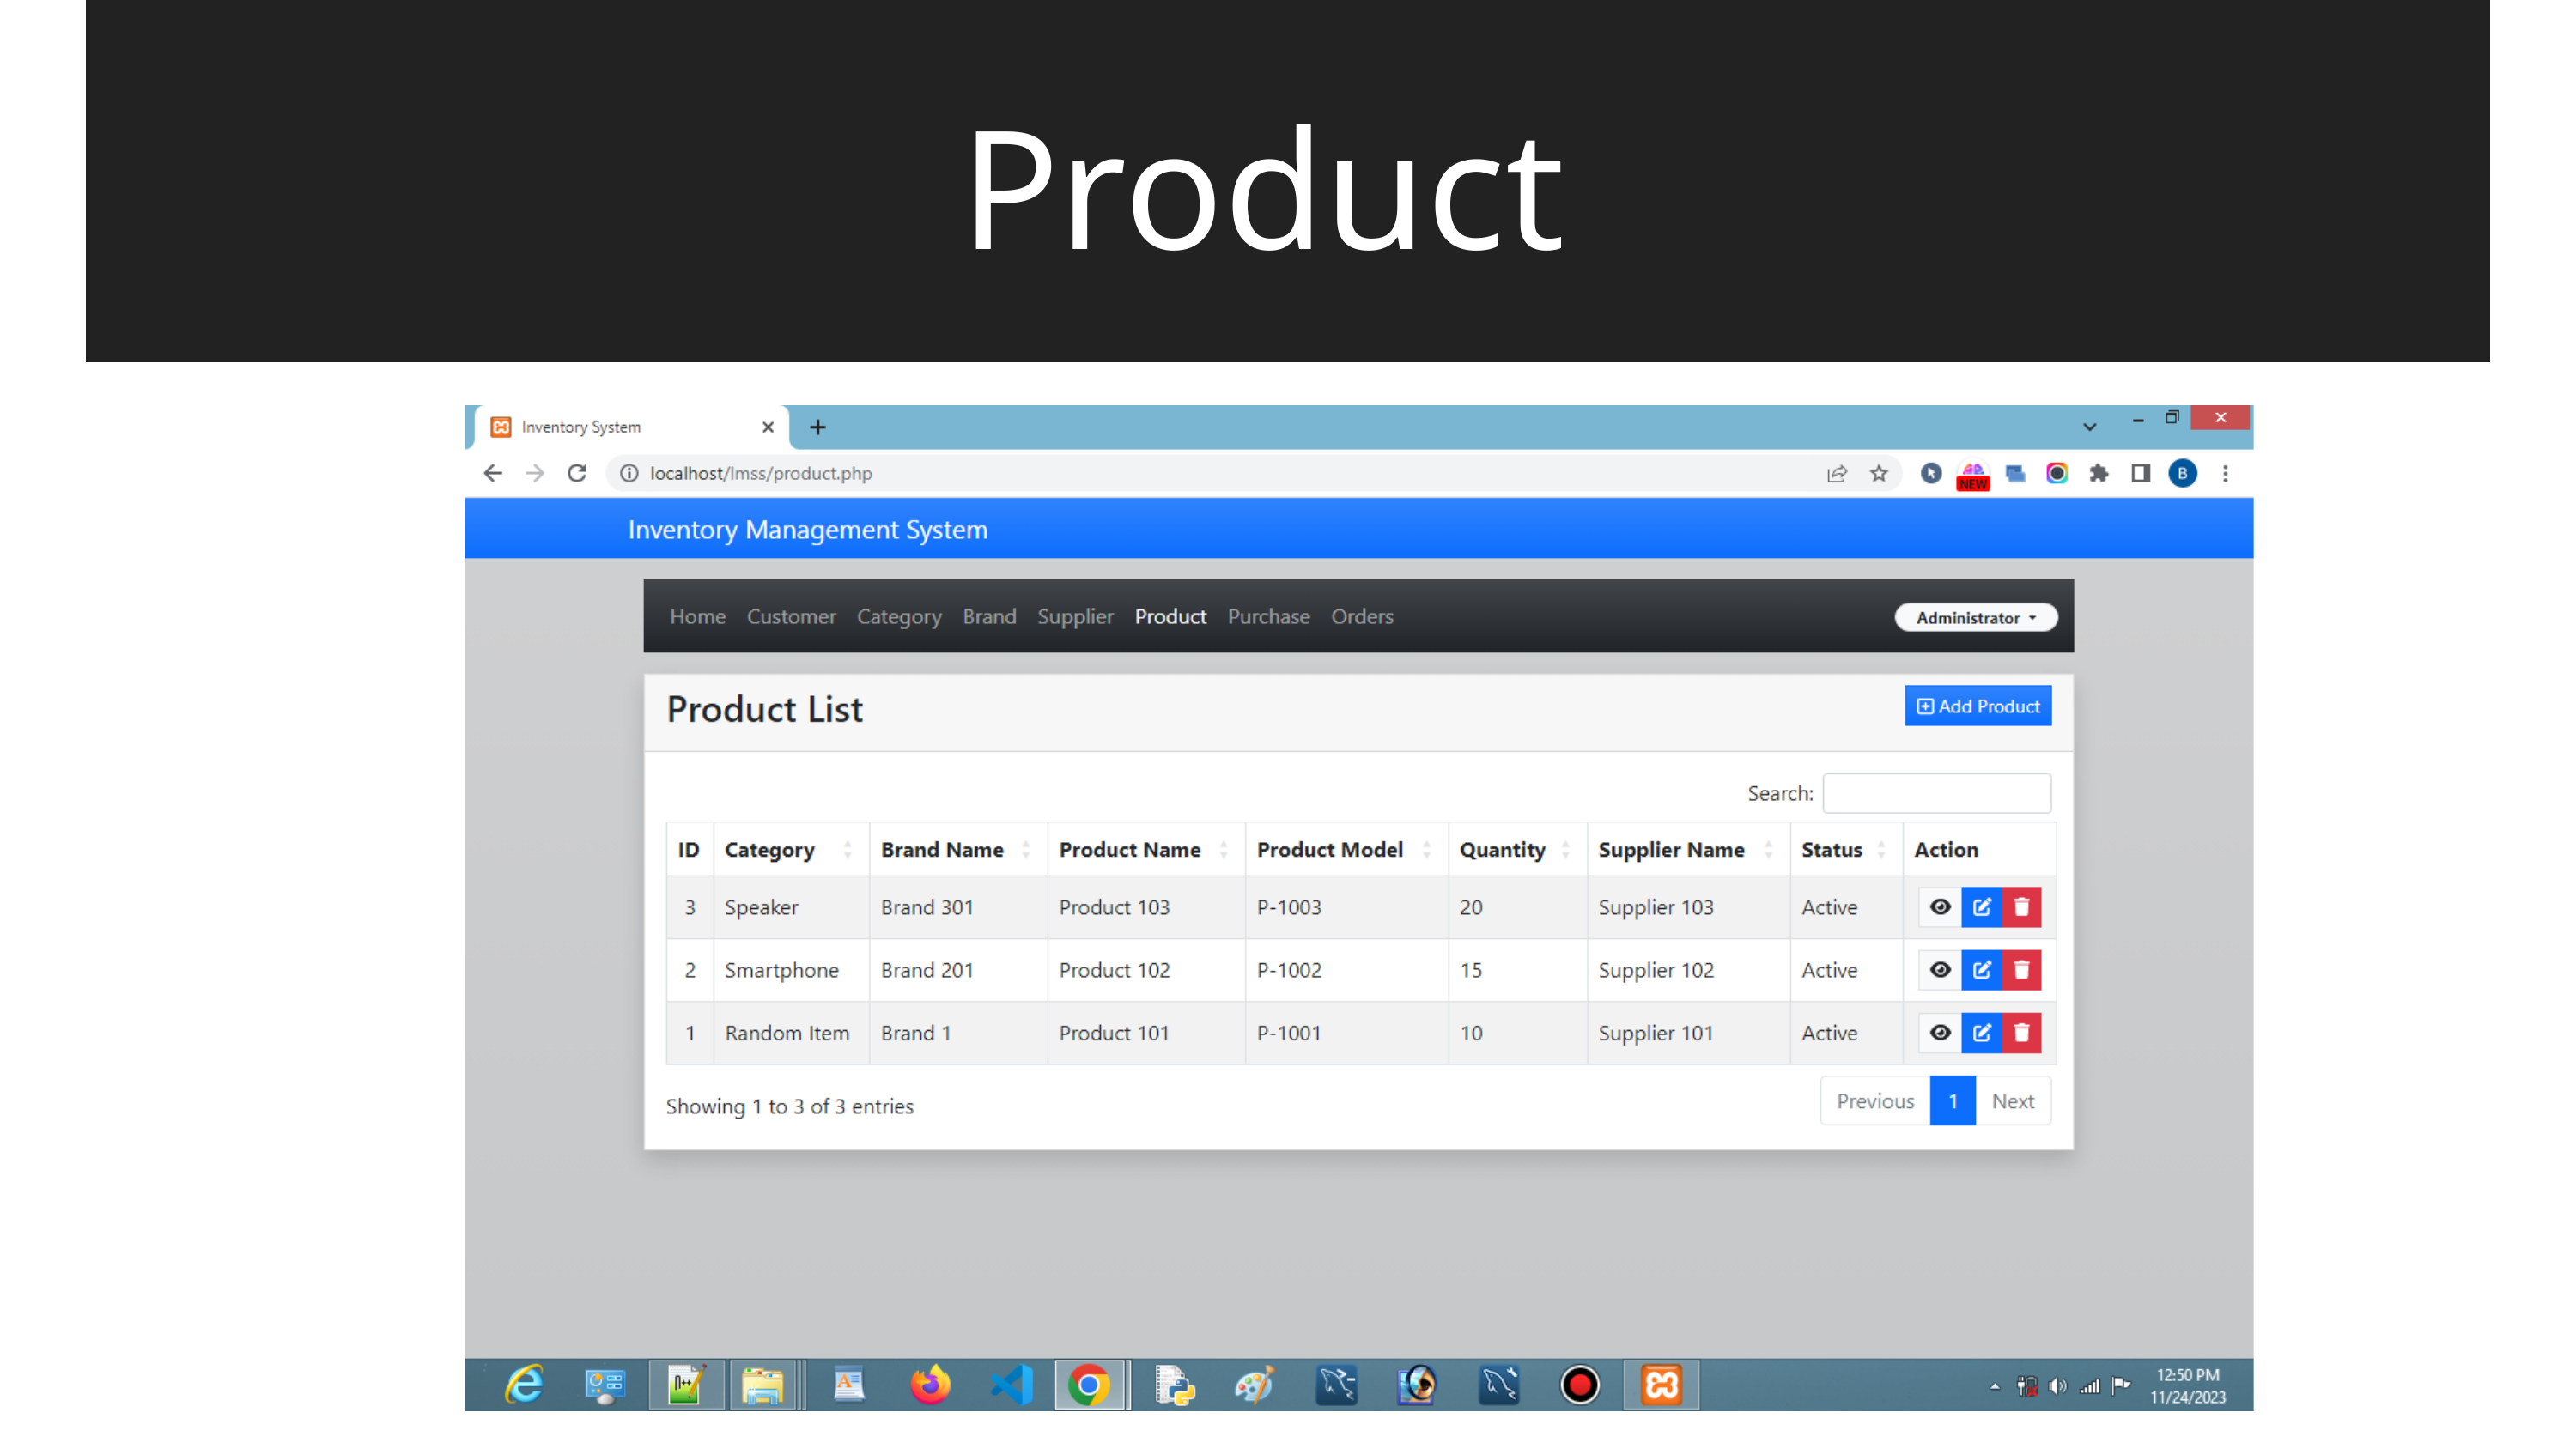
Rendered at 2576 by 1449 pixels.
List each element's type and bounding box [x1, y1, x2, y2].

text_box [465, 405, 2254, 1411]
text_box [85, 0, 2491, 363]
